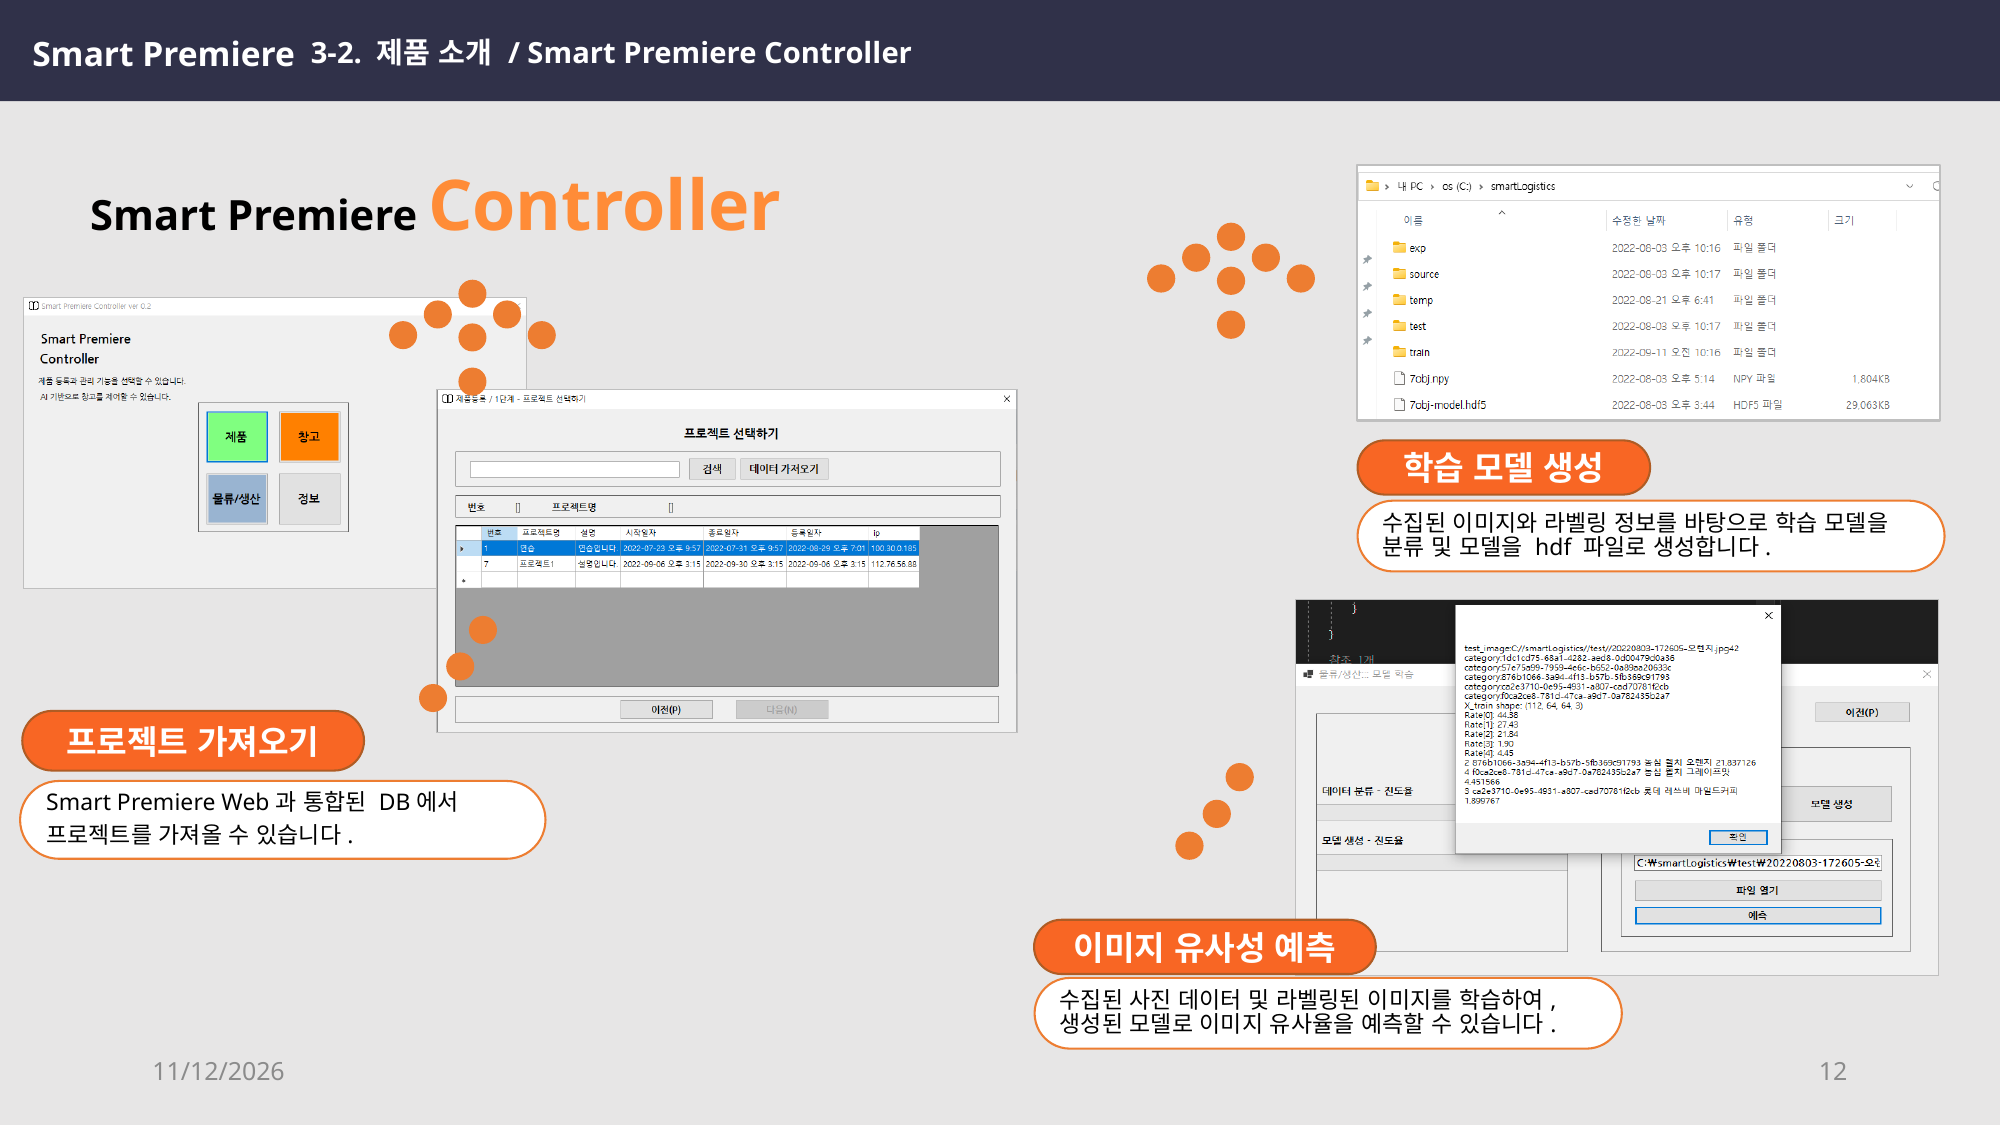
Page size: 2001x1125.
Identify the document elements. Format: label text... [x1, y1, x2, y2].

text_box 프로젝트 가져오기 [21, 709, 366, 772]
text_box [390, 280, 555, 395]
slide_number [137, 1042, 588, 1103]
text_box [1147, 223, 1314, 338]
slide_number 12 [1412, 1042, 1863, 1103]
picture [1295, 599, 1939, 976]
text_box 수집된 사진 데이터 및 라벨링된 이미지를 학습하여, 생성된 모델로 이미지 유사율을 예측할 수 있습니다. [1033, 976, 1623, 1050]
text_box 수집된 이미지와 라벨링 정보를 바탕으로 학습 모델을 분류 및 모델을 hdf 파일로 생성합니다. [1356, 499, 1946, 573]
text_box 학습 모델 생성 [1356, 439, 1652, 496]
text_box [1176, 764, 1253, 859]
text_box Smart Premiere [17, 25, 296, 87]
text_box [420, 616, 496, 712]
picture [1357, 166, 1939, 420]
text_box 이미지 유사성 예측 [1033, 918, 1295, 976]
text_box Smart Premiere Web과 통합된 DB에서 프로젝트를 가져올 수 있습니다. [19, 779, 547, 860]
picture [23, 297, 1018, 734]
text_box [0, 0, 2000, 102]
text_box Smart Premiere Controller [75, 162, 819, 288]
text_box 3-2. 제품 소개 / Smart Premiere Controller [296, 20, 2000, 87]
